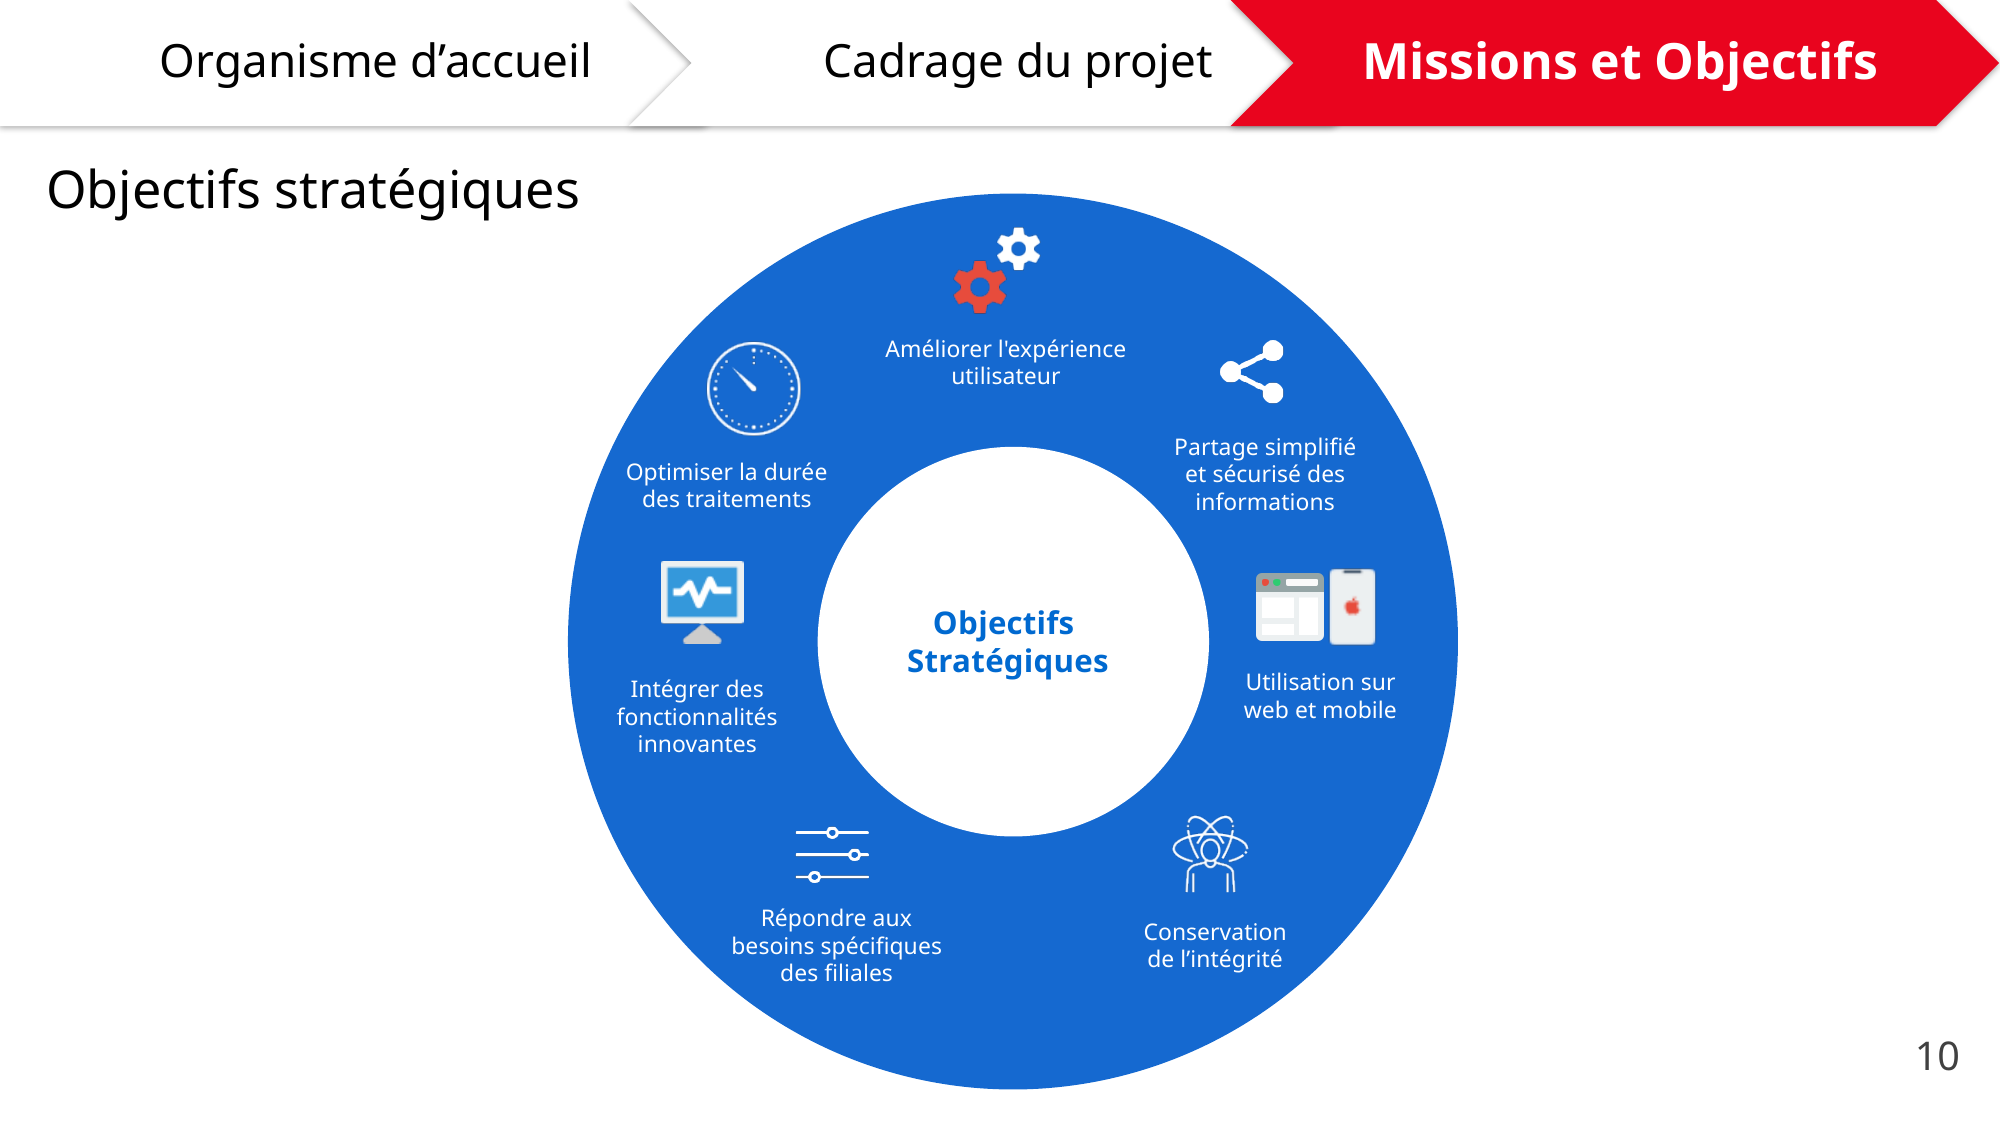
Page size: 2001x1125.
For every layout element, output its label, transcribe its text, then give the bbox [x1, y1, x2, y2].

text_box Intégrer des fonctionnalités innovantes [605, 674, 790, 758]
picture [696, 331, 811, 446]
text_box Optimiser la durée des traitements [611, 450, 843, 520]
slide_number 10 [1906, 1023, 1969, 1088]
text_box Conservation de l’intégrité [1121, 909, 1309, 980]
text_box [817, 446, 1210, 837]
text_box Partage simplifié et sécurisé des informations [1157, 424, 1374, 522]
picture [792, 815, 872, 895]
text_box Objectifs stratégiques [40, 150, 788, 225]
picture [939, 213, 1055, 329]
text_box Améliorer l'expérience utilisateur [882, 334, 1130, 390]
picture [1244, 561, 1395, 652]
picture [1212, 332, 1292, 412]
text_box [0, 0, 628, 127]
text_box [1230, 0, 2000, 127]
text_box [570, 195, 1456, 1088]
text_box Utilisation sur web et mobile [1226, 660, 1415, 731]
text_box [628, 0, 1230, 127]
picture [660, 561, 744, 644]
text_box Objectifs Stratégiques [885, 602, 1130, 679]
picture [1158, 801, 1264, 907]
text_box Répondre aux besoins spécifiques des filiales [717, 896, 956, 994]
